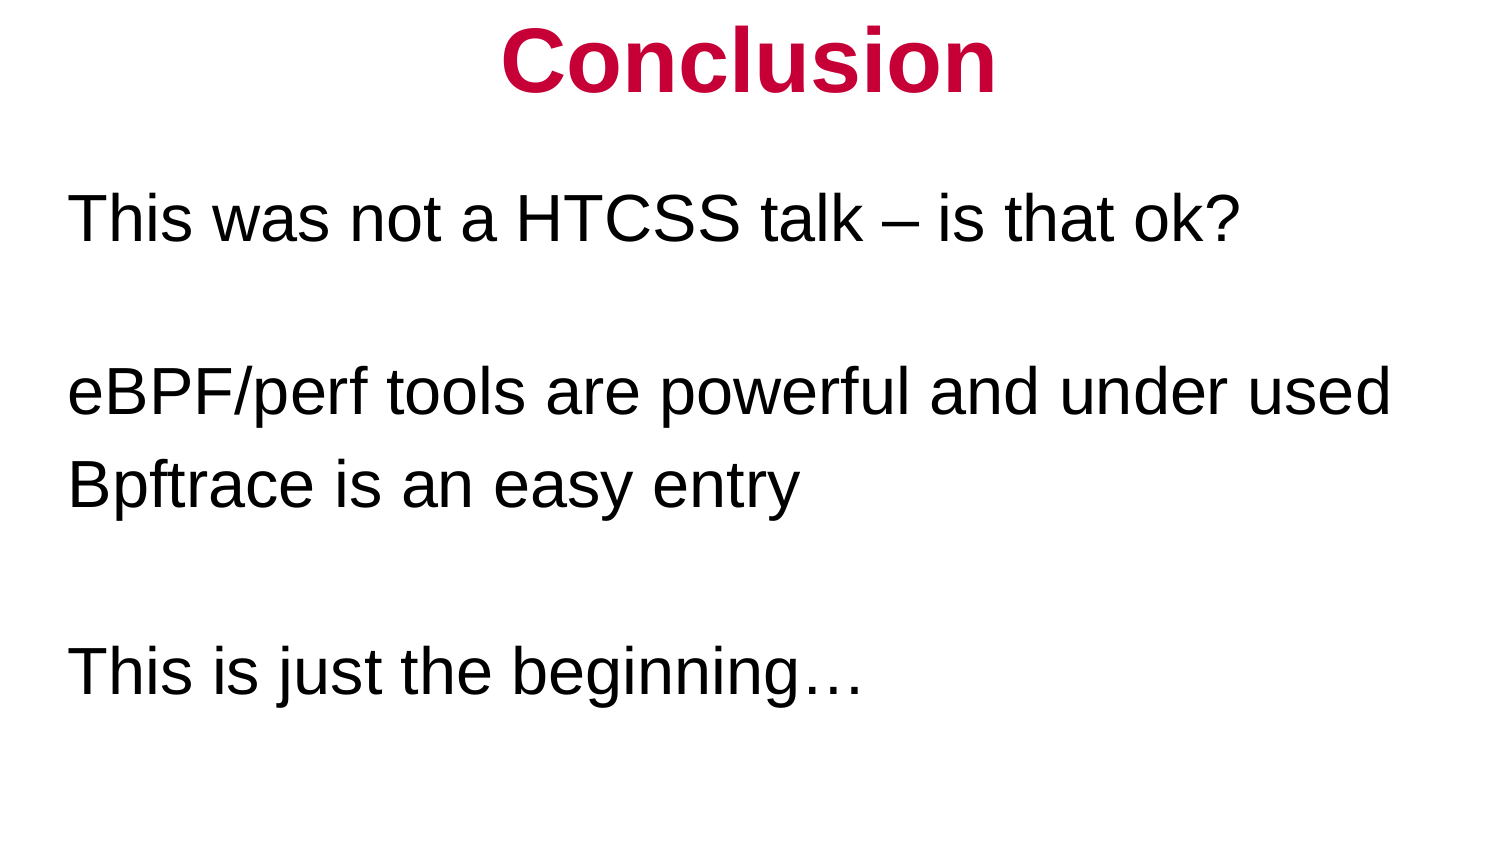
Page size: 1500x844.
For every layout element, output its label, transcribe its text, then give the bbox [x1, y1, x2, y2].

list This was not a HTCSS talk – is that ok? eBPF/perf tools are powerful and under used Bpftrace is an easy entry This is just the beginning… [52, 166, 1431, 687]
title Conclusion [0, 0, 1500, 113]
